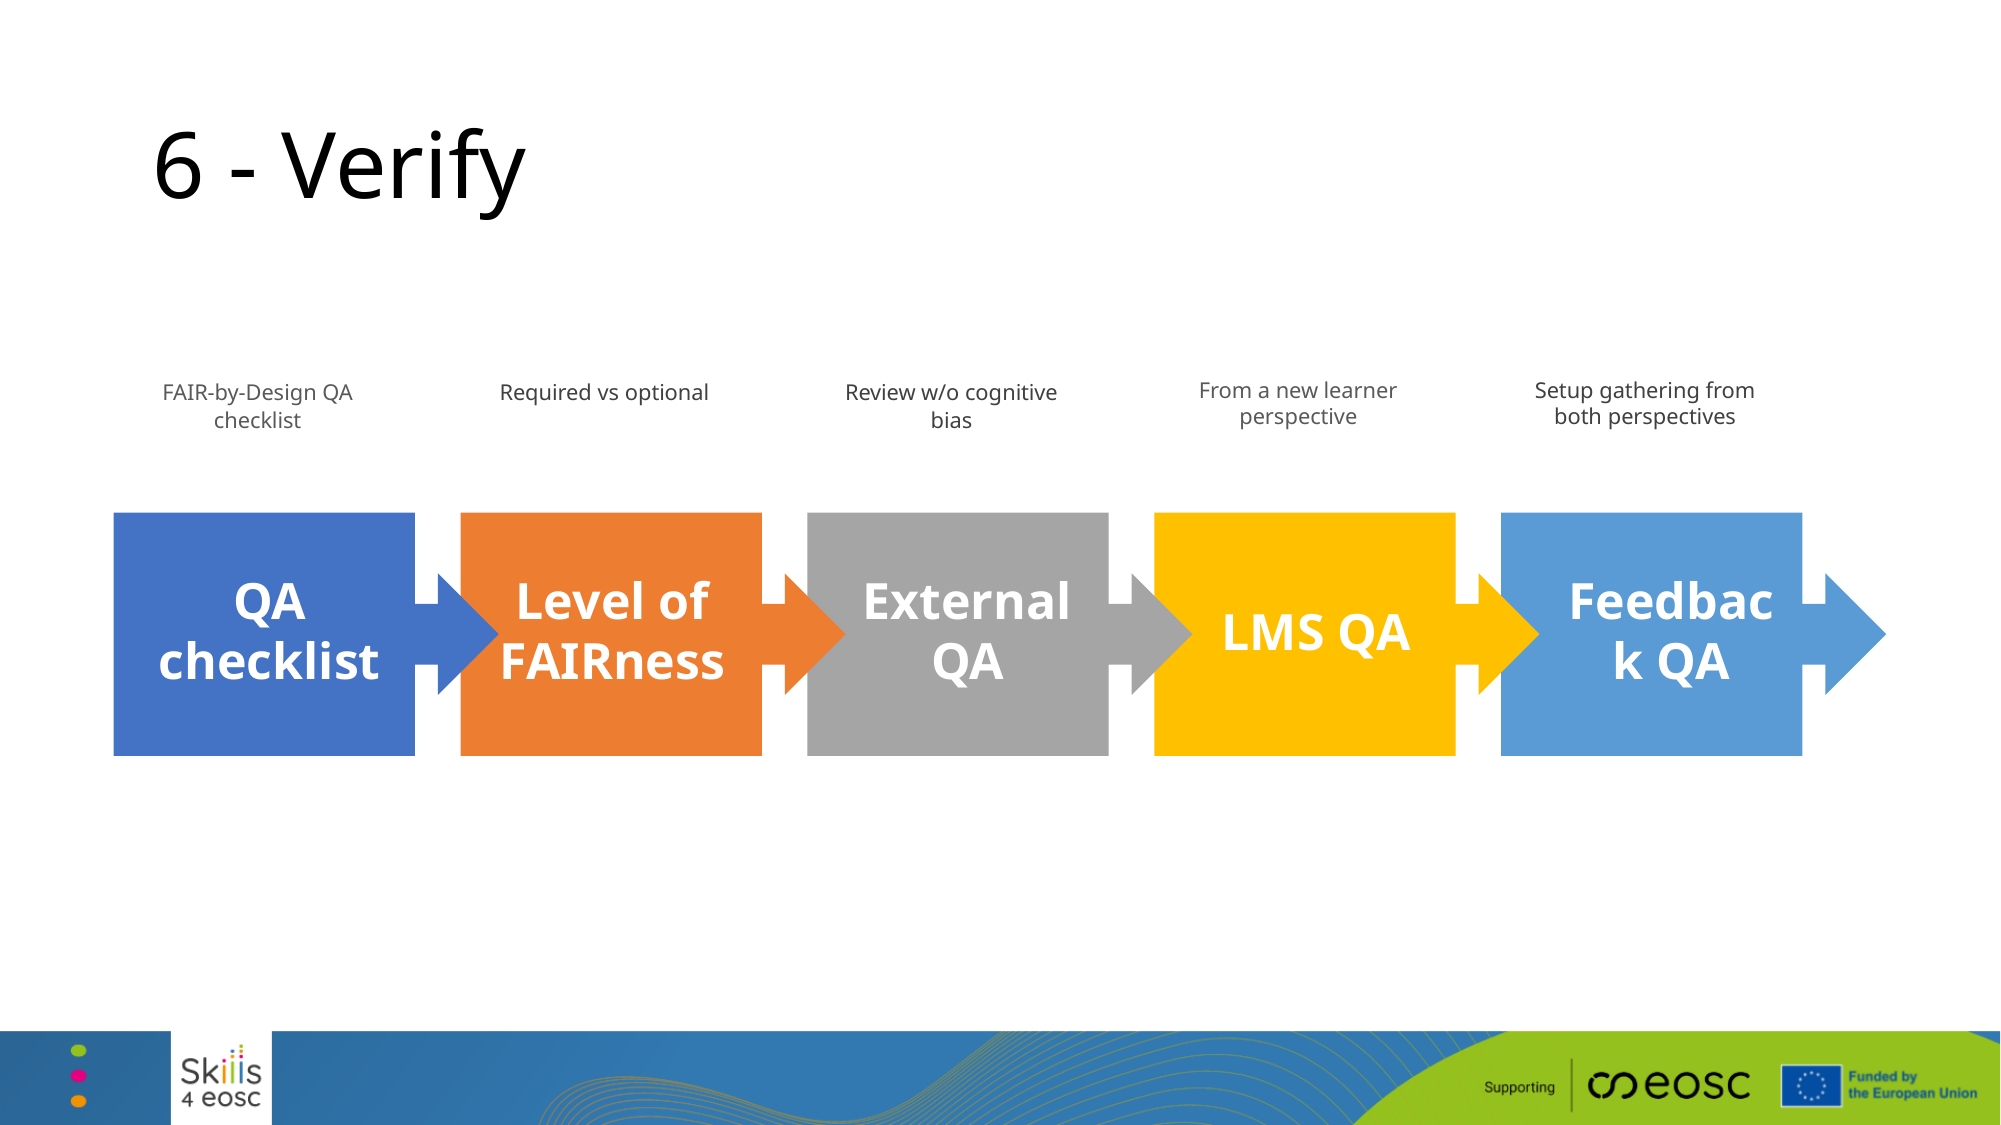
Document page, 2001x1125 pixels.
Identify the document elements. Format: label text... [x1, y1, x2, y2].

title 6 - Verify [137, 59, 1863, 278]
picture [0, 0, 2001, 1125]
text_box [113, 369, 1887, 756]
